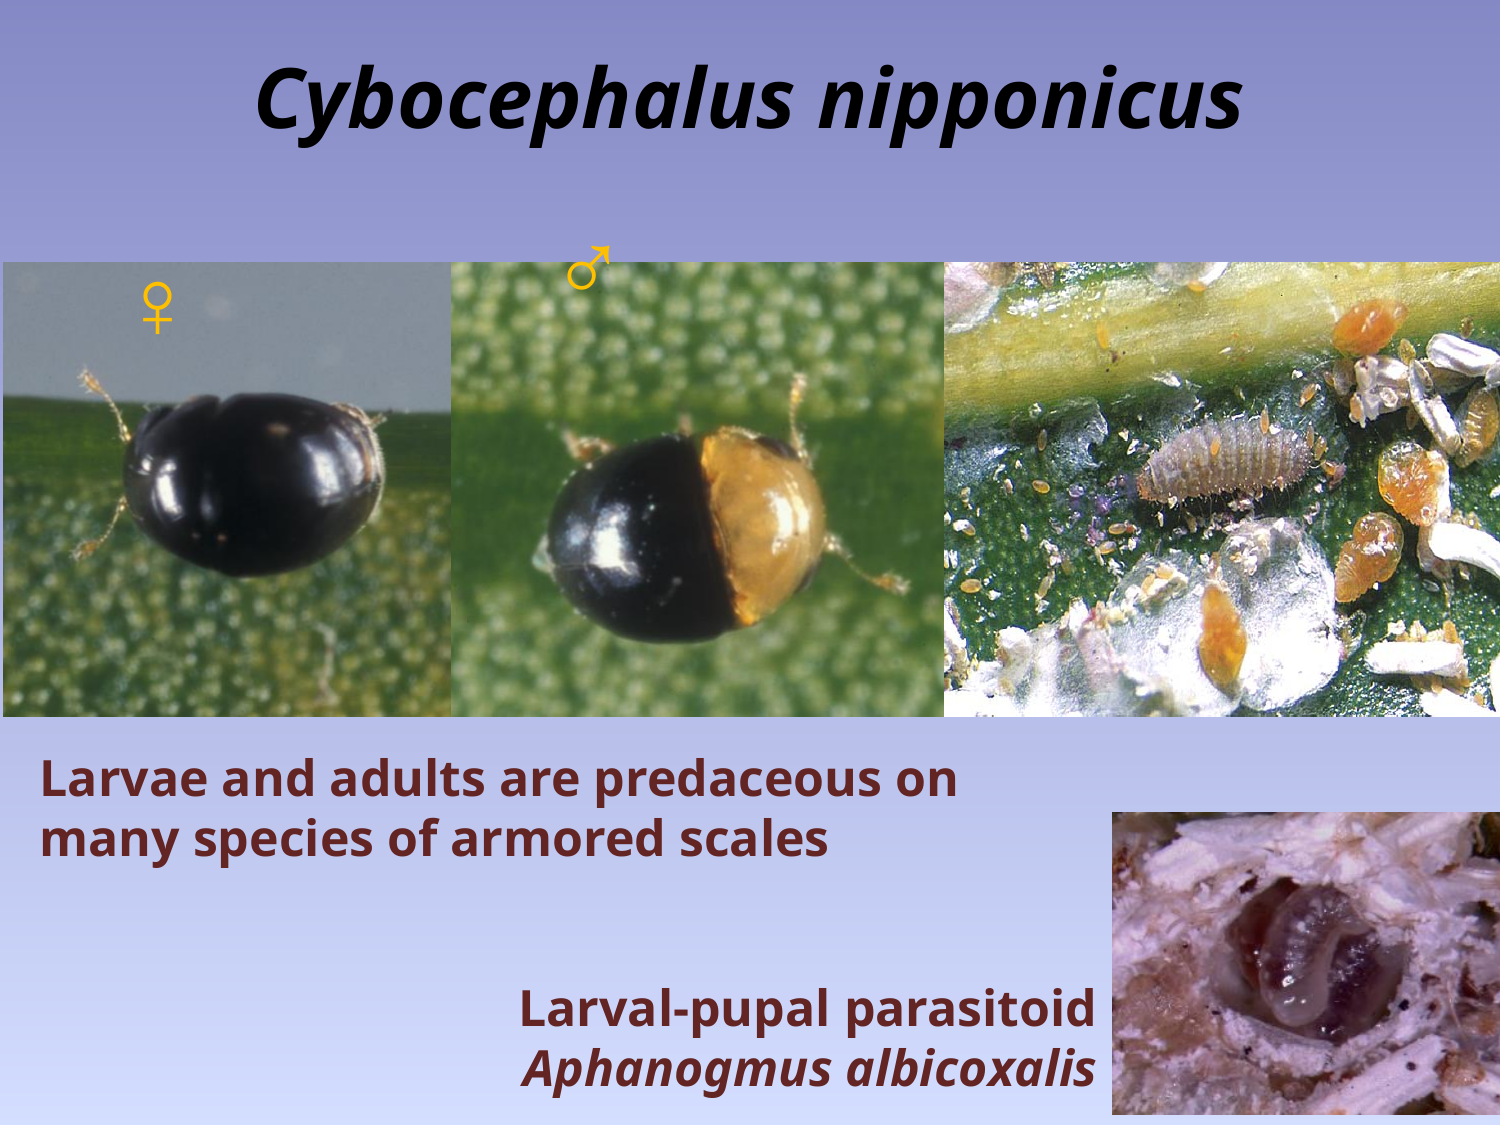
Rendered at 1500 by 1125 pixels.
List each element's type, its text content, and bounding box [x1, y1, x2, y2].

picture [3, 262, 944, 718]
text_box Cybocephalus nipponicus [112, 37, 1388, 153]
picture [1112, 812, 1500, 1115]
text_box Larvae and adults are predaceous on many species of armored scales Larval-pupal parasitoid Aphanogmus albicoxalis [24, 739, 1113, 1104]
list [944, 262, 1500, 718]
